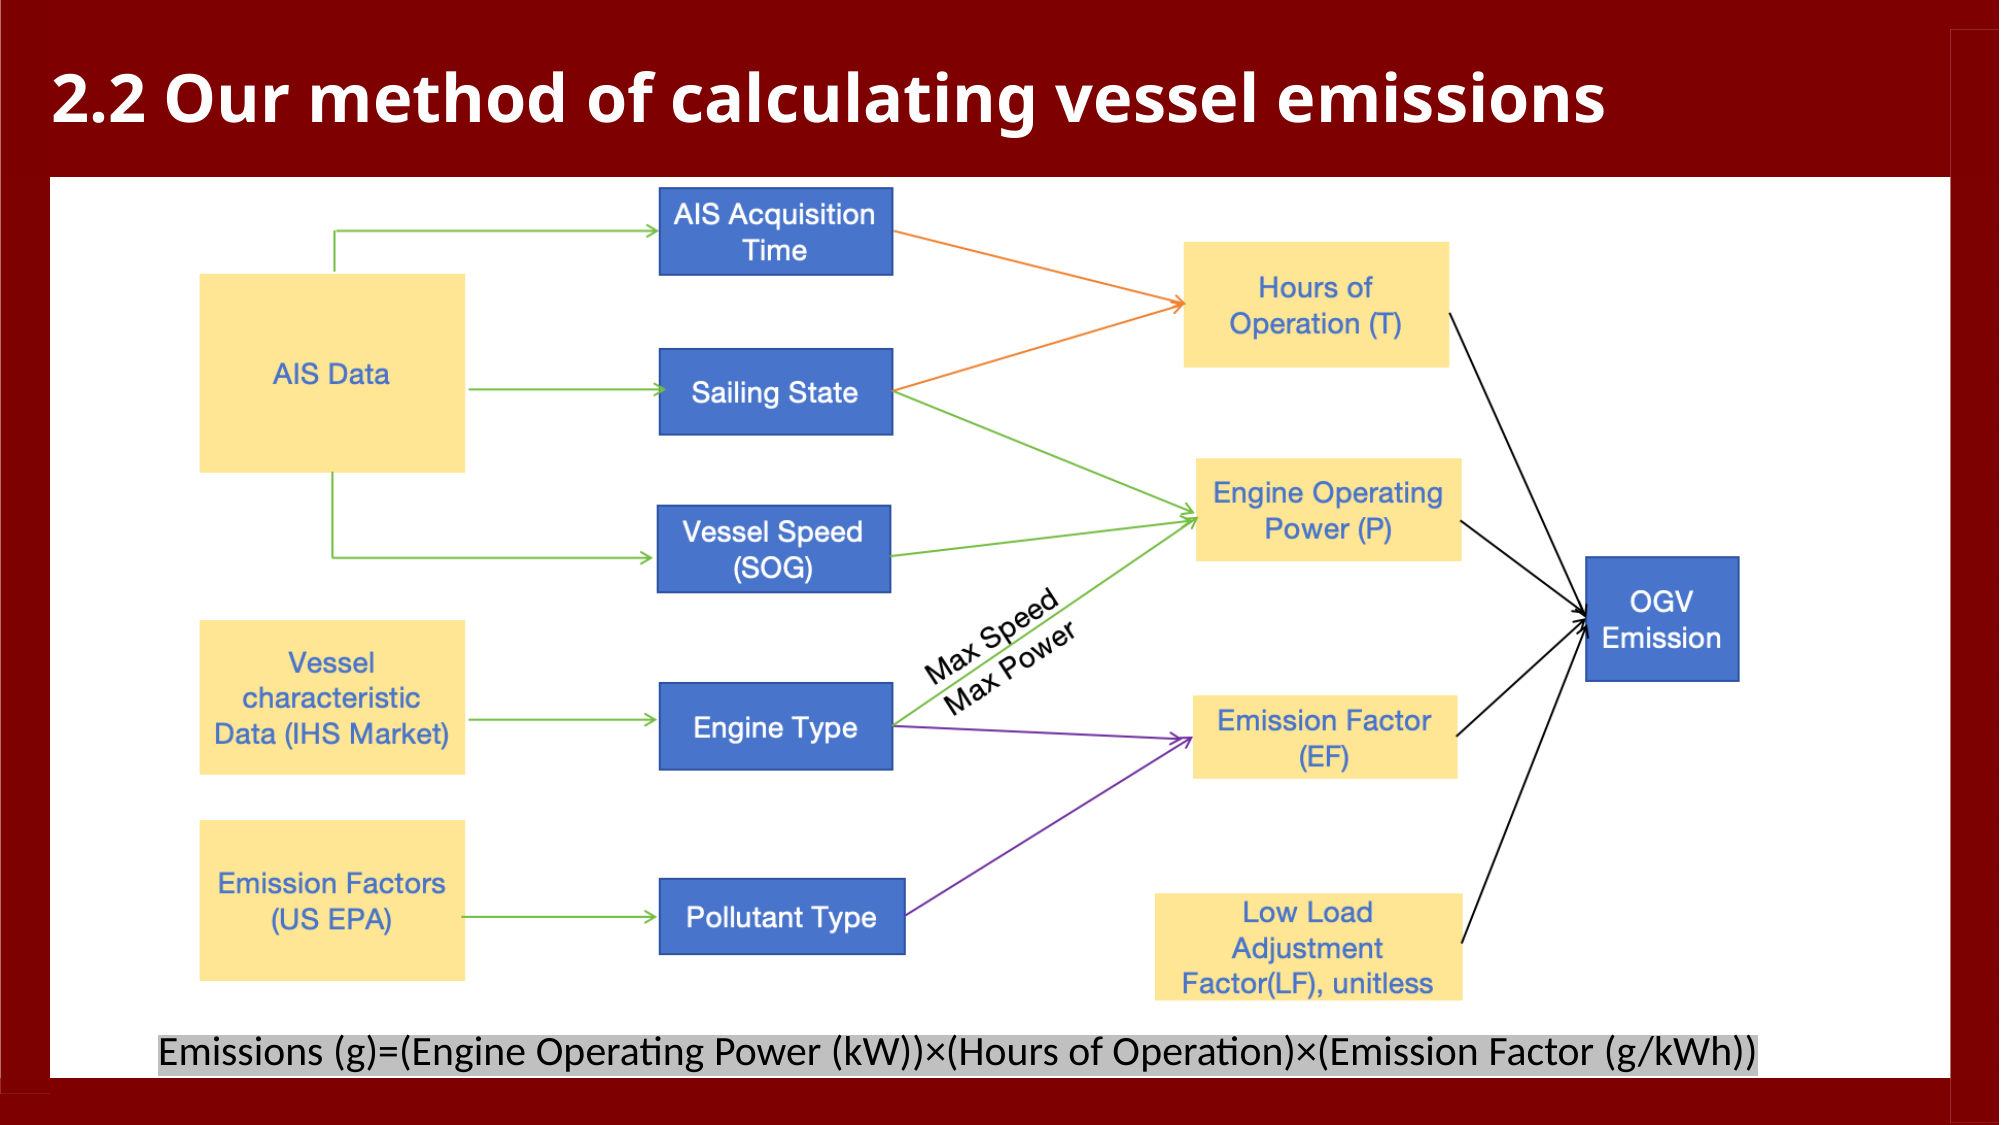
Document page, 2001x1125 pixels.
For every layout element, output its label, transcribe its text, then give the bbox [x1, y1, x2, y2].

text_box Emissions (g)=(Engine Operating Power (kW))×(Hours of Operation)×(Emission Factor (g/kWh)) [68, 1016, 2000, 1125]
picture [0, 0, 2000, 1125]
text_box 2.2 Our method of calculating vessel emissions [36, 65, 2000, 187]
